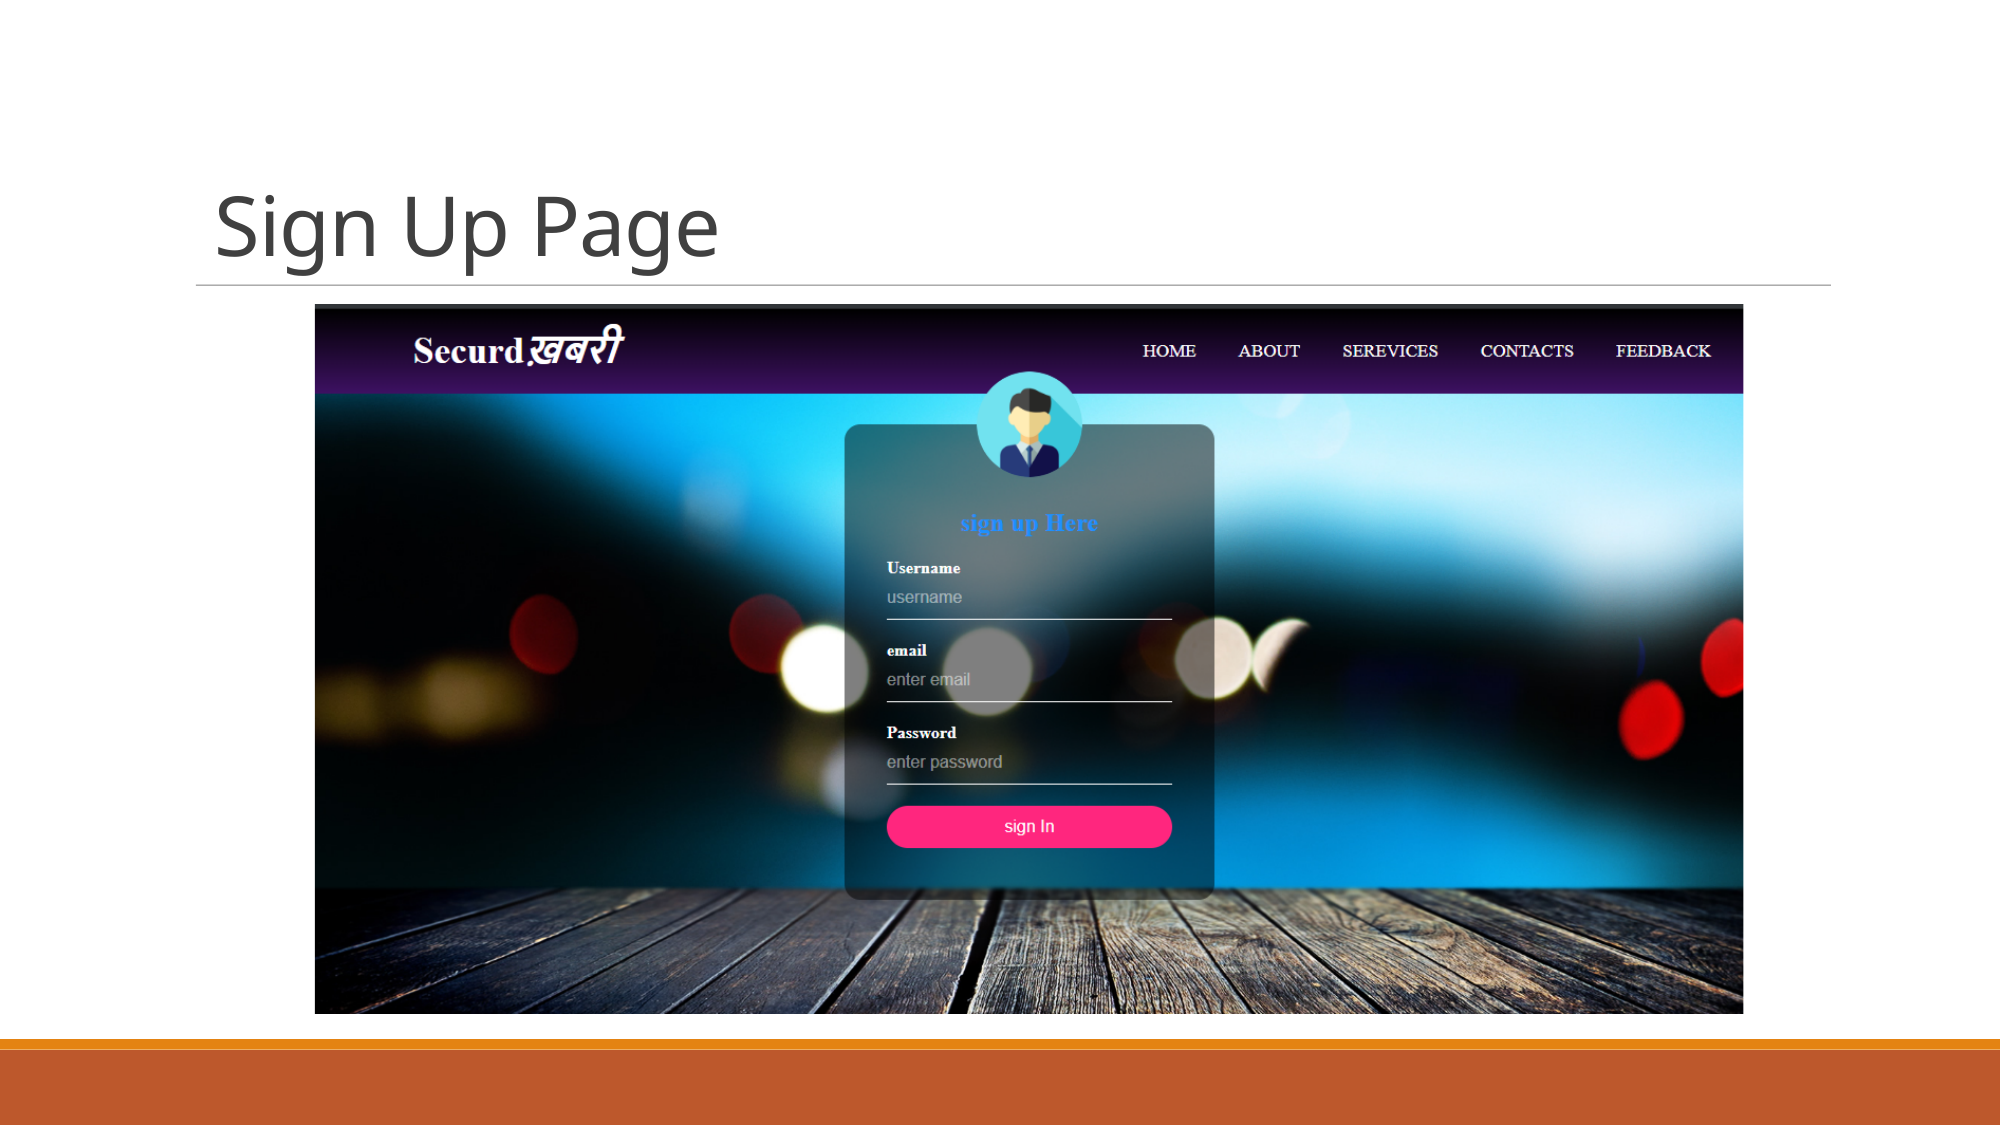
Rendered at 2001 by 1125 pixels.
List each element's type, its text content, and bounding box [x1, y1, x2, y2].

picture [1714, 835, 1728, 841]
text_box Sign Up Page [200, 180, 2000, 281]
picture [1735, 852, 1744, 866]
picture [1569, 808, 1579, 812]
picture [314, 304, 1744, 1015]
picture [1705, 851, 1714, 858]
